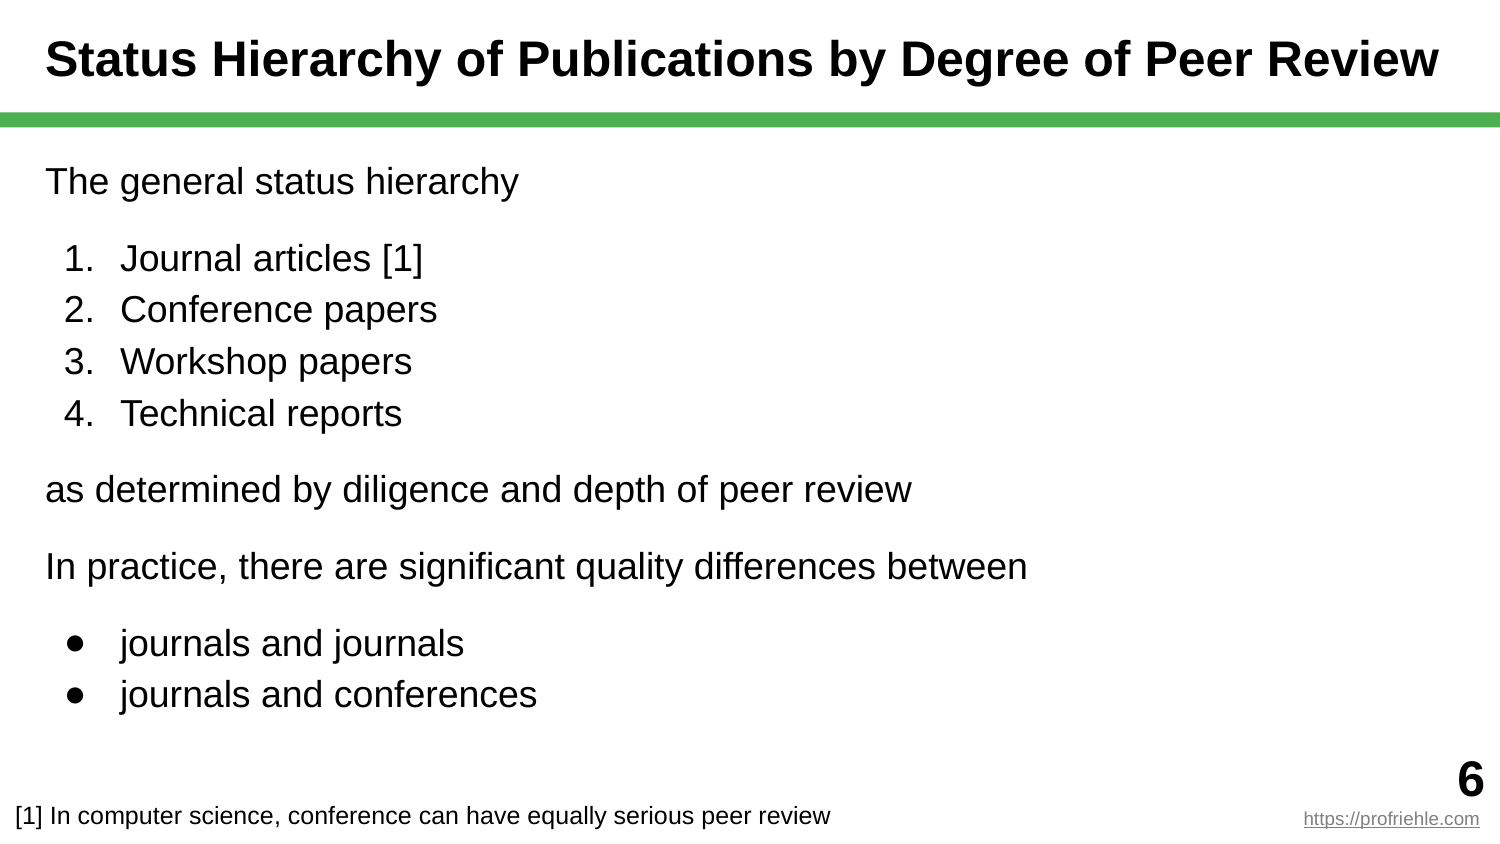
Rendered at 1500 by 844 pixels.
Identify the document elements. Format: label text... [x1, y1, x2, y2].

text_box [1] In computer science, conference can have equally serious peer review [0, 724, 1500, 844]
list The general status hierarchy Journal articles [1] Conference papers Workshop papers Technical reports as determined by diligence and depth of peer review In practice, there are significant quality differences between journals and journals journals and conferences [45, 150, 1455, 724]
title Status Hierarchy of Publications by Degree of Peer Review [0, 0, 1500, 113]
